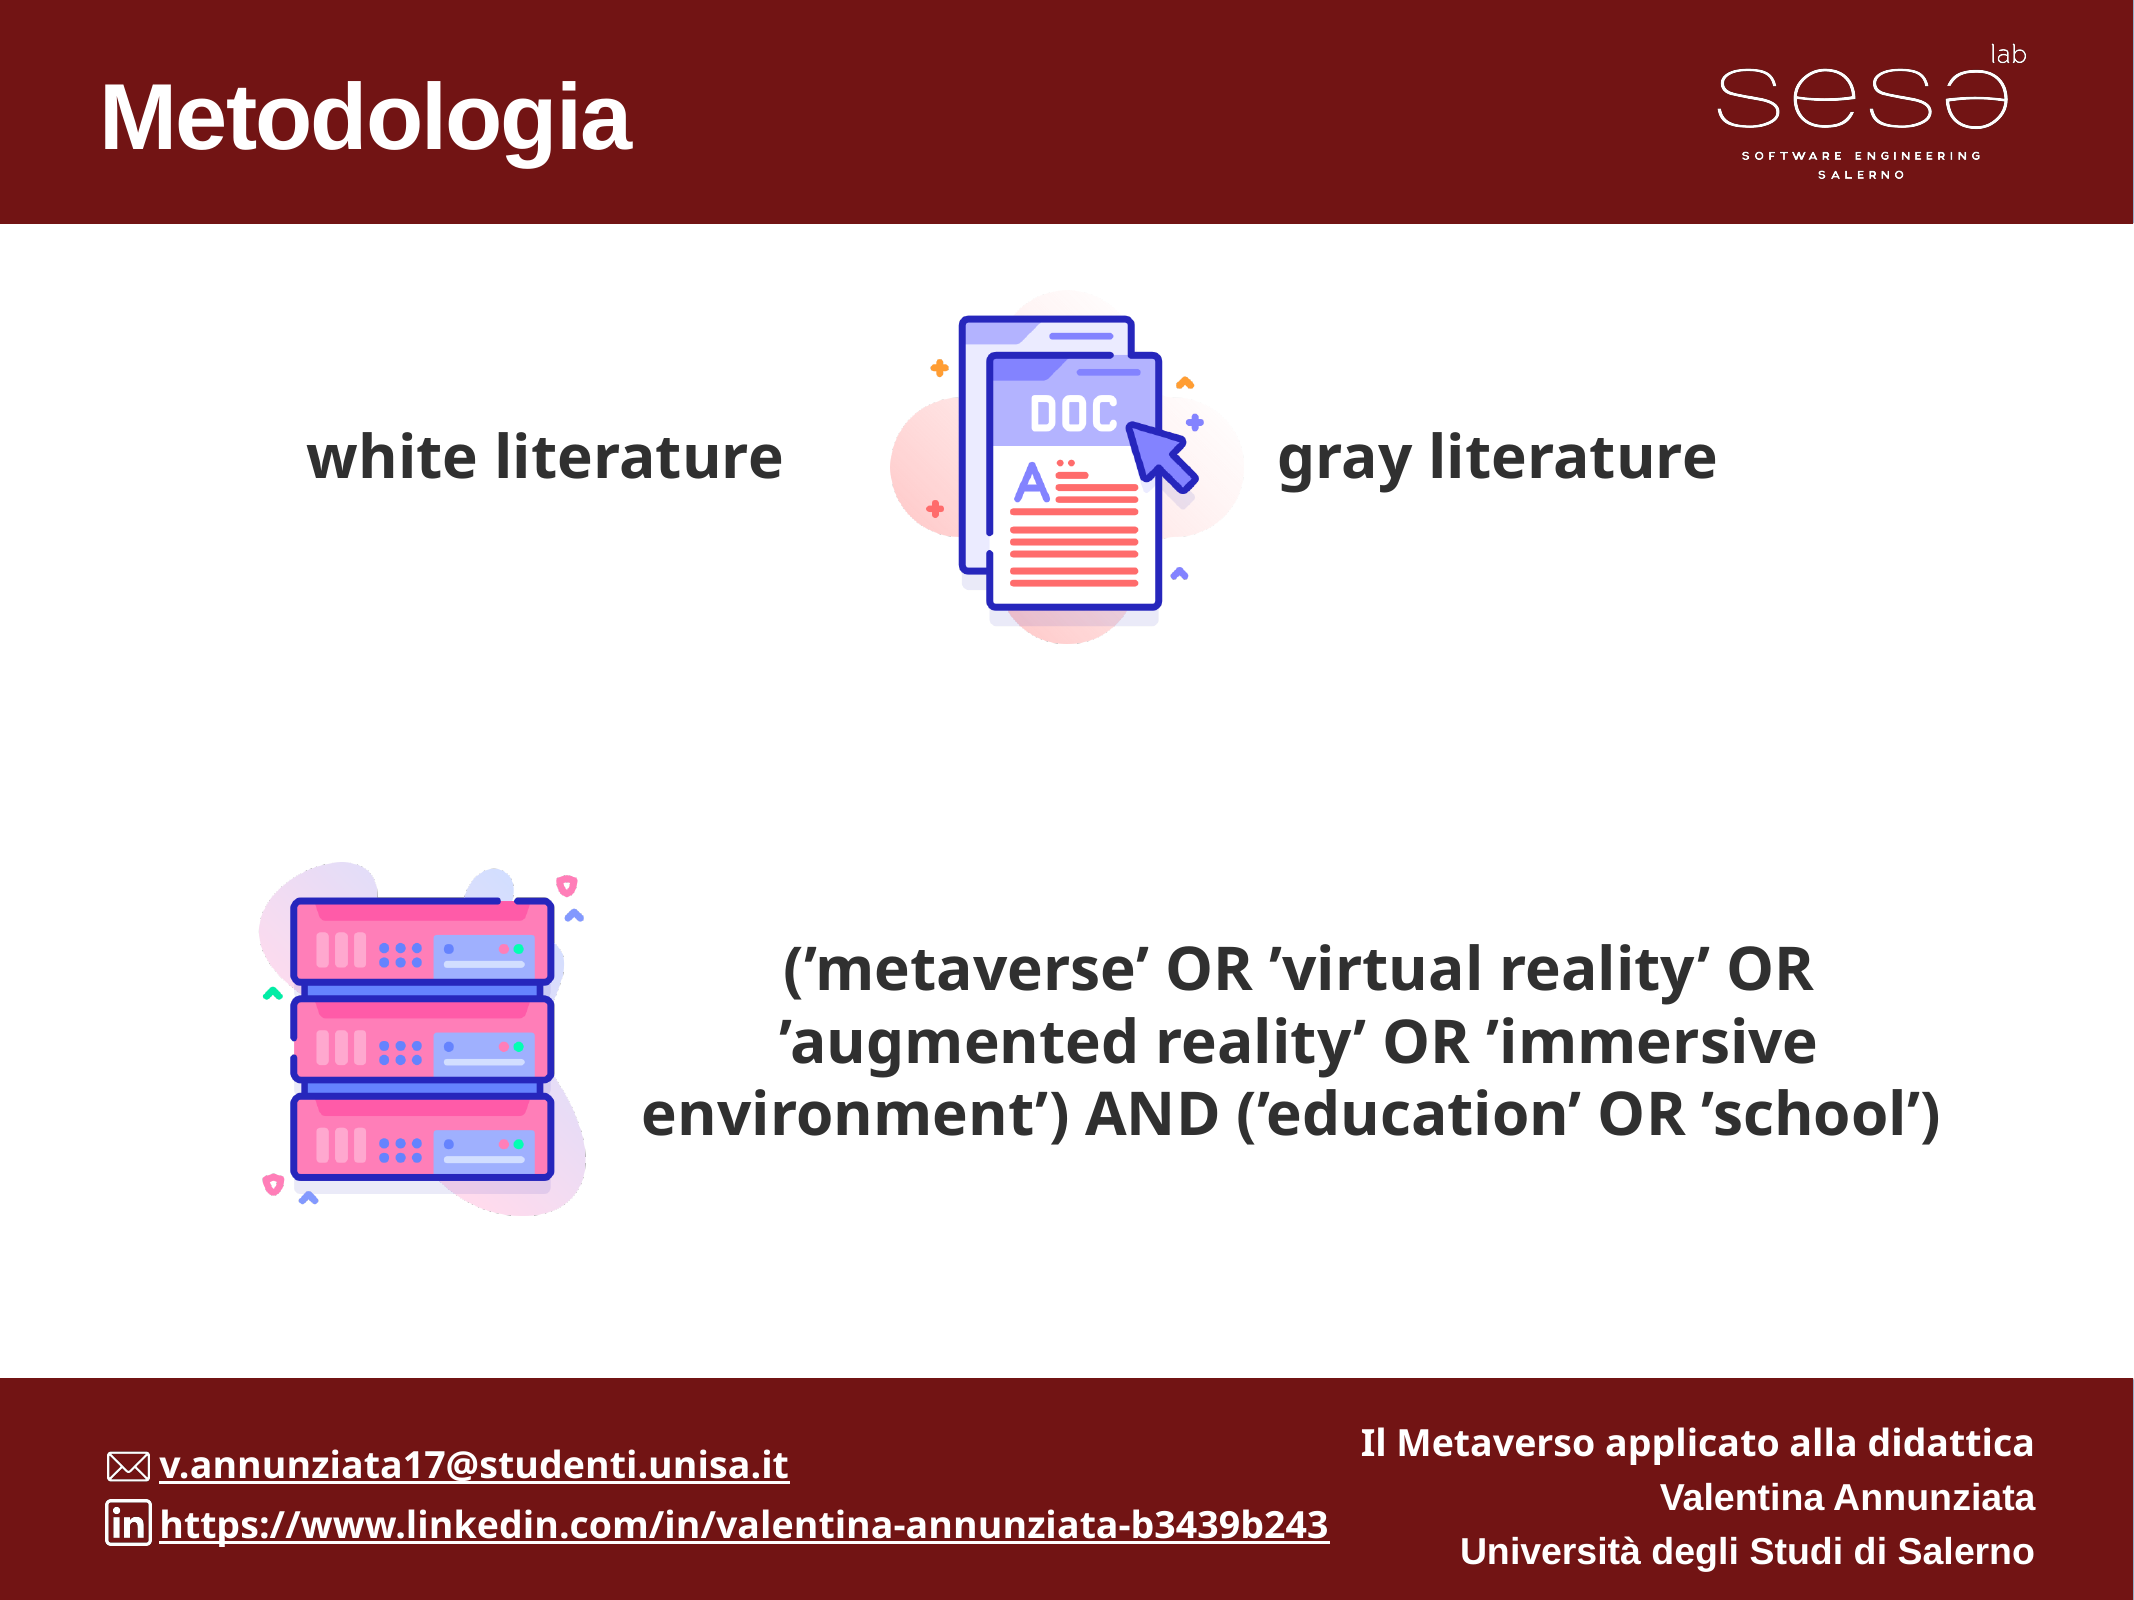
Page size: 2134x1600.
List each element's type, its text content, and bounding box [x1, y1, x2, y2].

text_box v.annunziata17@studenti.unisa.it https://www.linkedin.com/in/valentina-annunziata-b3439b243 [151, 1422, 1450, 1600]
text_box (’metaverse’ OR ’virtual reality’ OR ’augmented reality’ OR ’immersive environment’) AND (’education’ OR ’school’) [604, 922, 1996, 1157]
text_box white literature [91, 409, 889, 499]
picture [245, 862, 599, 1216]
picture [1681, 24, 2045, 200]
picture [107, 1445, 150, 1488]
picture [889, 290, 1244, 644]
text_box Il Metaverso applicato alla didattica Valentina Annunziata Università degli Studi di Salerno [1267, 1401, 2044, 1581]
text_box Metodologia [91, 69, 1681, 177]
picture [104, 1499, 152, 1546]
text_box [0, 0, 2134, 223]
text_box [0, 1379, 2134, 1600]
text_box gray literature [1244, 409, 1952, 499]
